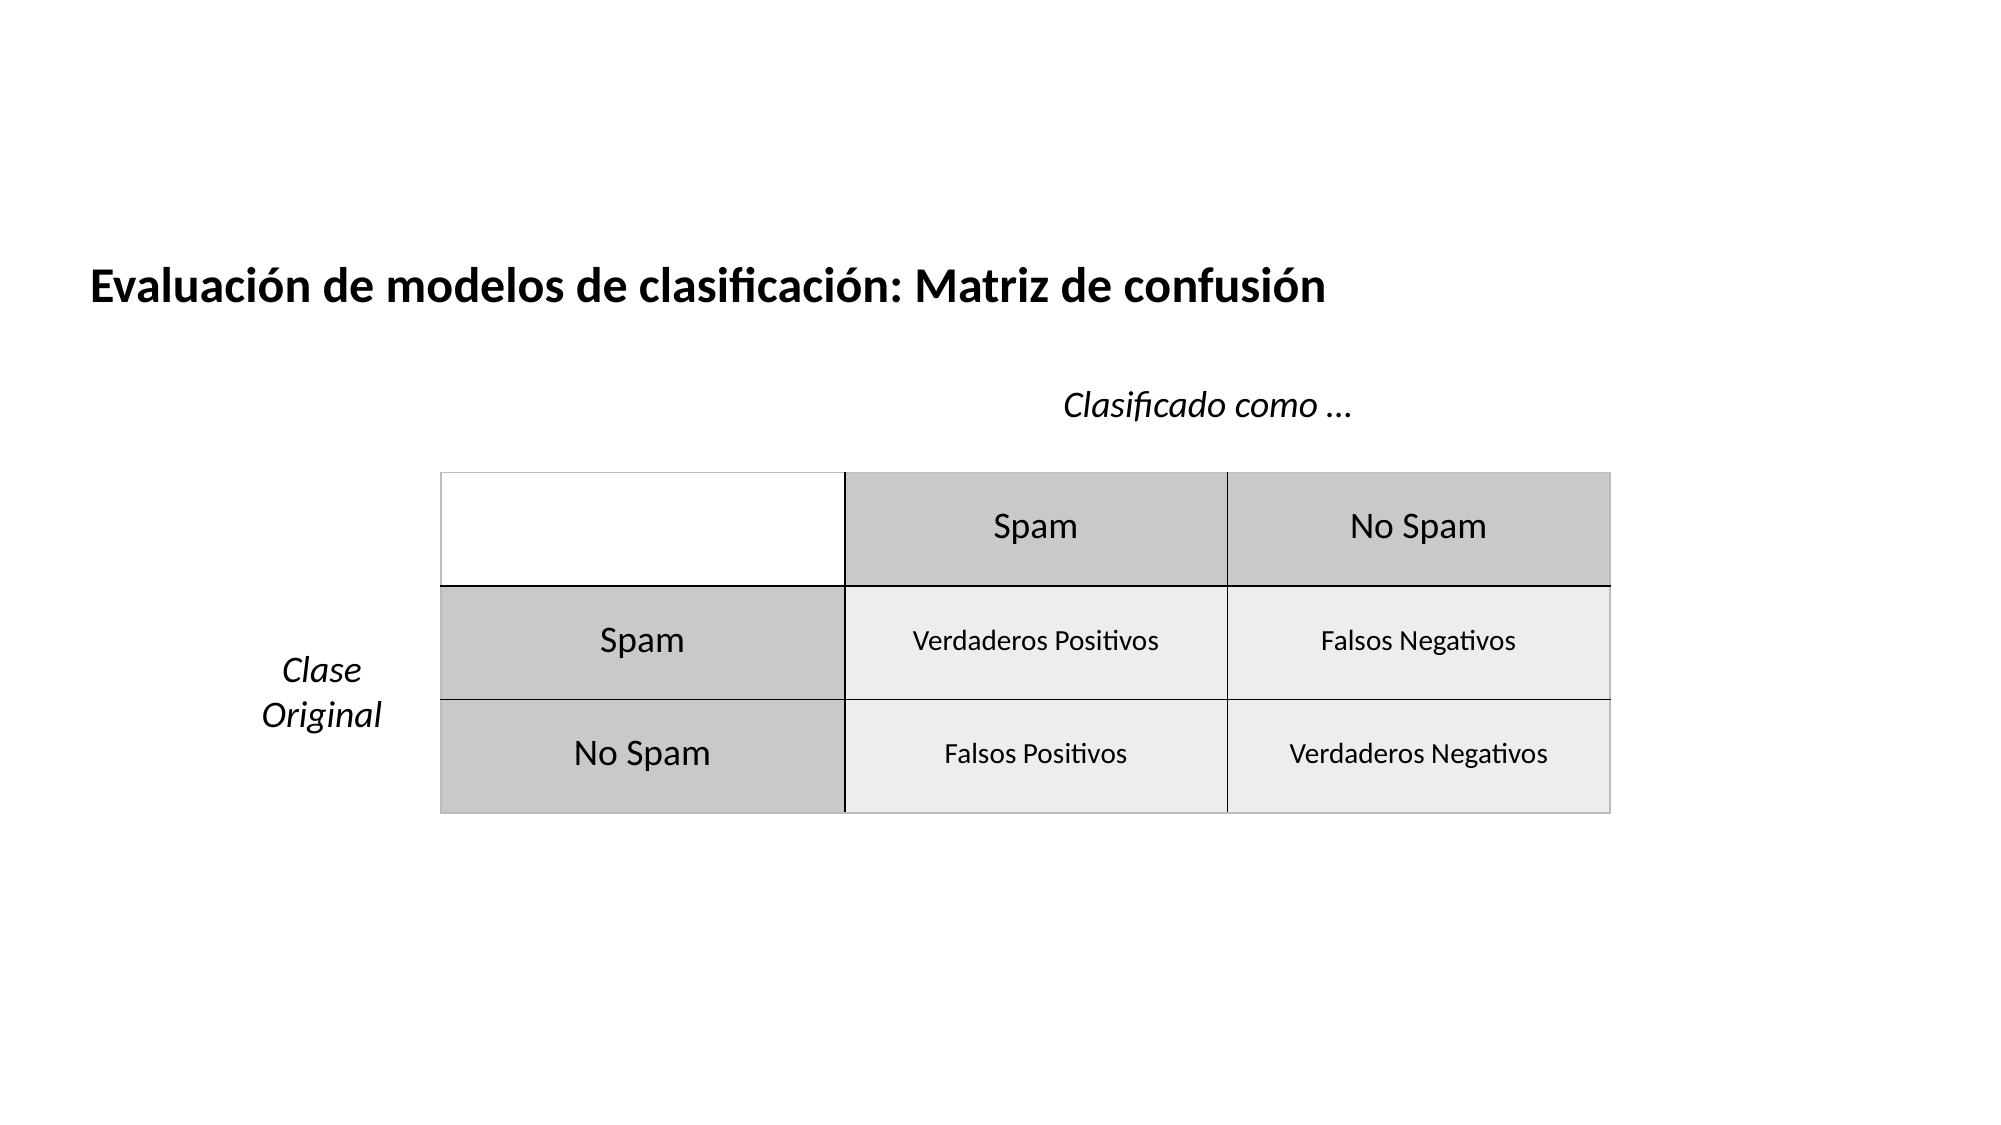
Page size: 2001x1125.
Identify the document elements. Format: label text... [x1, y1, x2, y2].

table_cell Verdaderos Positivos [846, 587, 1227, 699]
table_header Spam [846, 473, 1227, 585]
table_header [442, 473, 844, 585]
table_cell Verdaderos Negativos [1228, 700, 1609, 812]
text_box Evaluación de modelos de clasificación: Matriz de confusión [73, 215, 1451, 320]
text_box Clase Original [222, 637, 422, 743]
table_cell Falsos Positivos [846, 700, 1227, 812]
table_cell Falsos Negativos [1228, 587, 1609, 699]
table_header No Spam [1228, 473, 1609, 585]
table_cell Spam [442, 587, 844, 699]
table_cell No Spam [442, 700, 844, 812]
text_box Clasificado como … [1048, 373, 1417, 433]
